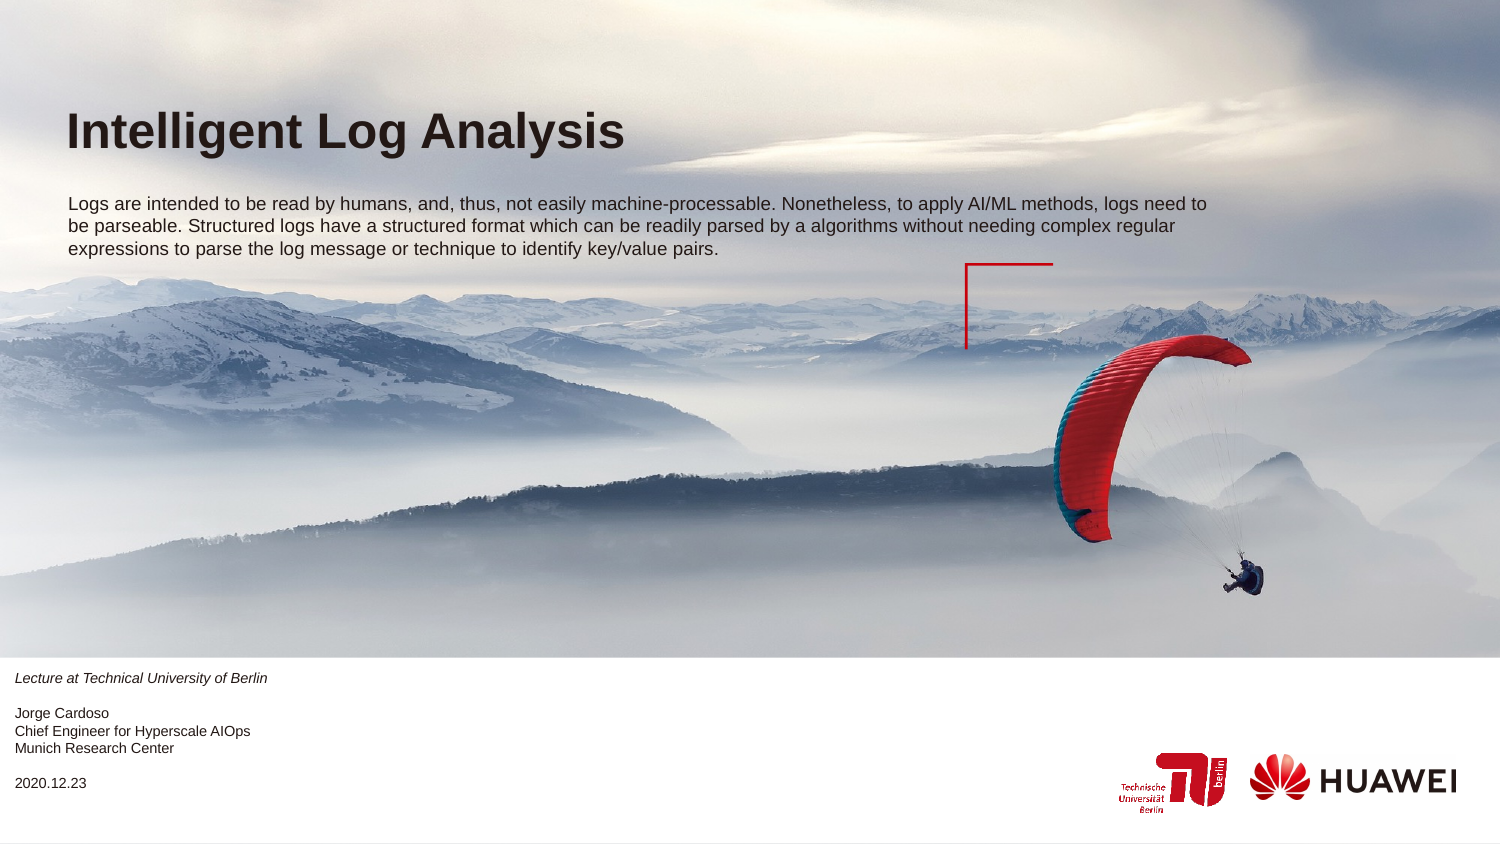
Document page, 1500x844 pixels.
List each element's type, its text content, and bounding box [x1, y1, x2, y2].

list Logs are intended to be read by humans, and, thus, not easily machine-processable. Nonetheless, to apply AI/ML methods, logs need to be parseable. Structured logs have a structured format which can be readily parsed by a algorithms without needing complex regular expressions to parse the log message or technique to identify key/value pairs. [53, 184, 1223, 268]
picture [0, 0, 1500, 657]
text_box Lecture at Technical University of Berlin Jorge Cardoso Chief Engineer for Hyperscale AIOps Munich Research Center 2020.12.23 [0, 661, 335, 804]
picture [1250, 754, 1456, 800]
title Intelligent Log Analysis [66, 47, 1002, 184]
picture [1119, 753, 1227, 813]
